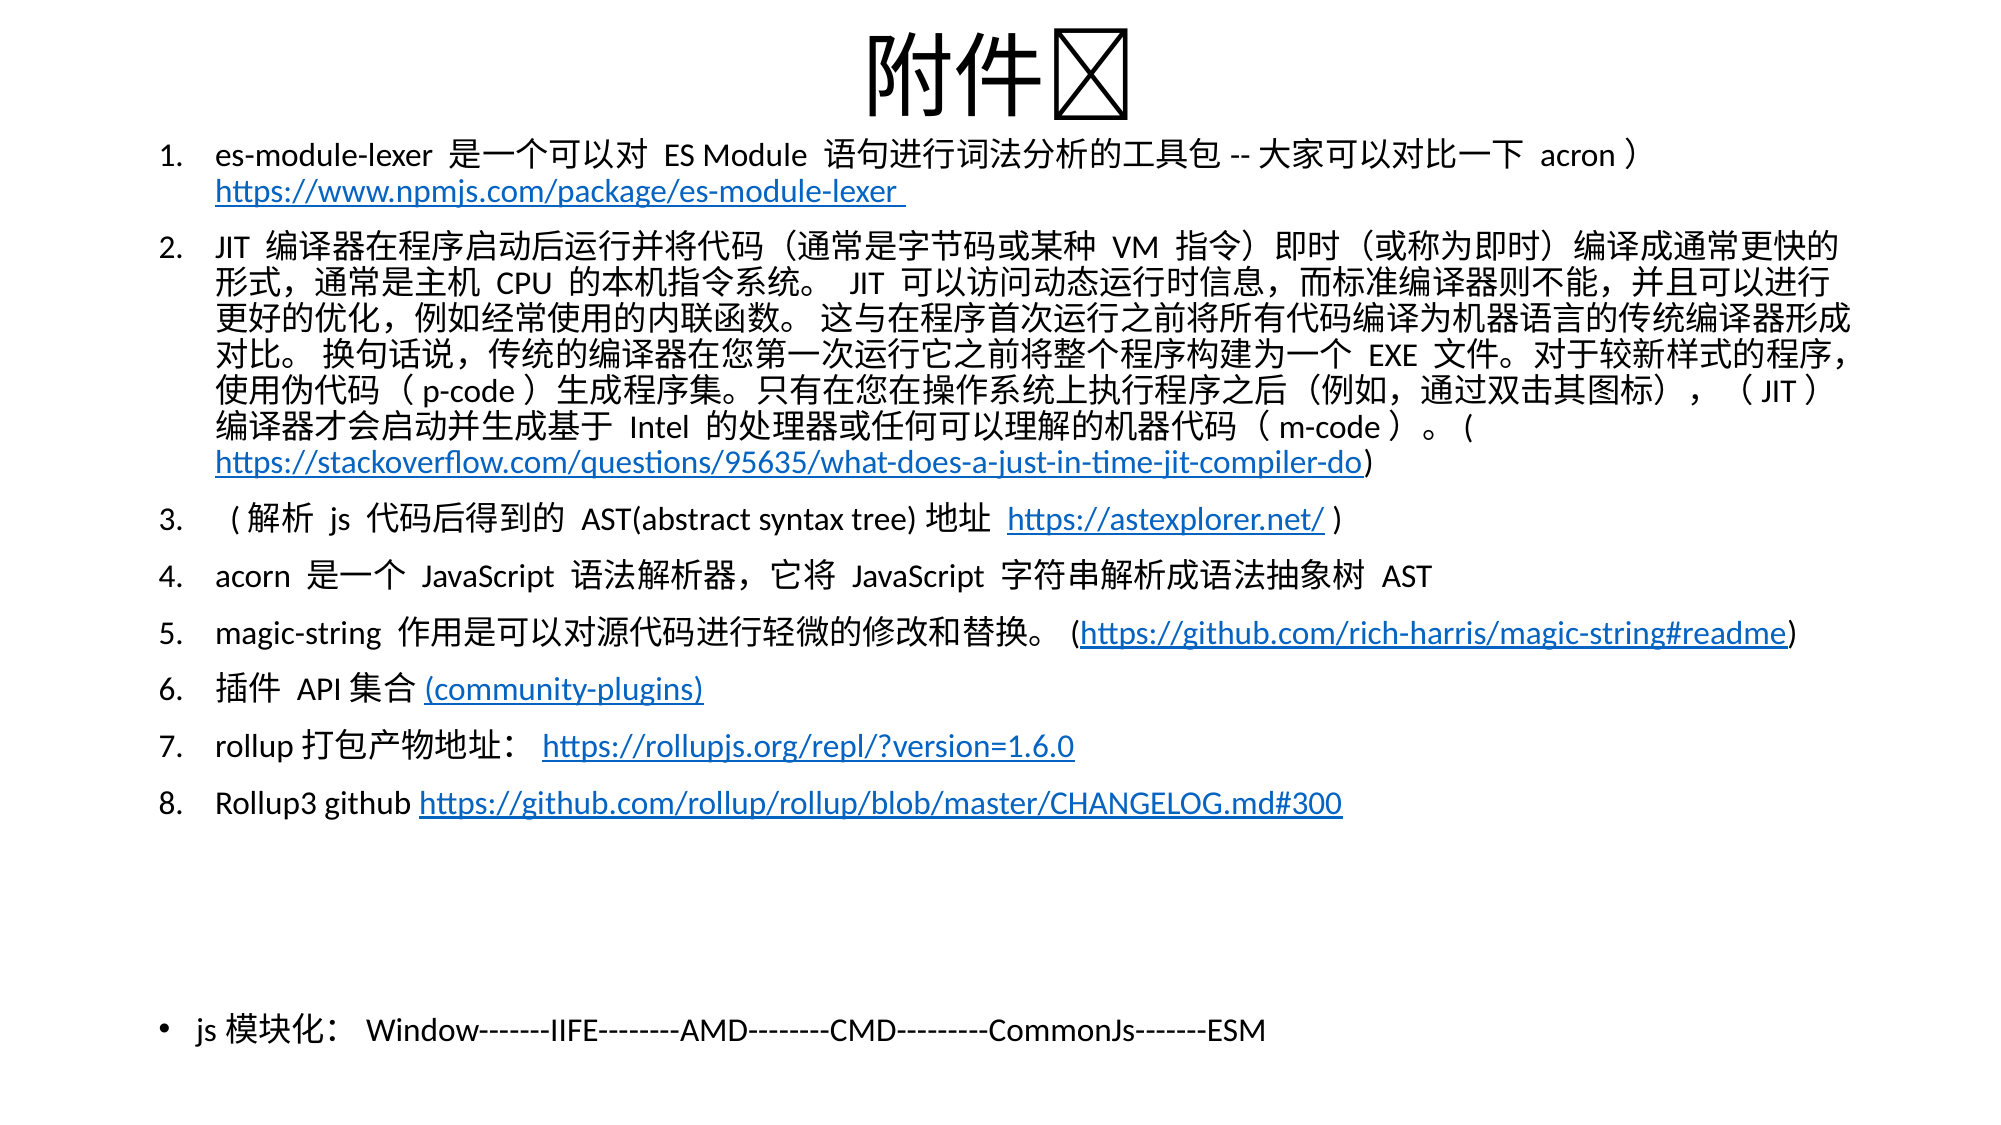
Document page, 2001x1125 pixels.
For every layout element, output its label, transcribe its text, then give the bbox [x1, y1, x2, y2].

list es-module-lexer 是一个可以对 ES Module 语句进行词法分析的工具包--大家可以对比一下 acron）https://www.npmjs.com/package/es-module-lexer JIT 编译器在程序启动后运行并将代码（通常是字节码或某种 VM 指令）即时（或称为即时）编译成通常更快的形式，通常是主机 CPU 的本机指令系统。 JIT 可以访问动态运行时信息，而标准编译器则不能，并且可以进行更好的优化，例如经常使用的内联函数。 这与在程序首次运行之前将所有代码编译为机器语言的传统编译器形成对比。 换句话说，传统的编译器在您第一次运行它之前将整个程序构建为一个 EXE 文件。对于较新样式的程序，使用伪代码（p-code）生成程序集。只有在您在操作系统上执行程序之后（例如，通过双击其图标），（JIT）编译器才会启动并生成基于 Intel 的处理器或任何可以理解的机器代码（m-code）。(https://stackoverflow.com/questions/95635/what-does-a-just-in-time-jit-compiler-do) (解析 js 代码后得到的 AST(abstract syntax tree)地址 https://astexplorer.net/ ) acorn 是一个 JavaScript 语法解析器，它将 JavaScript 字符串解析成语法抽象树 AST magic-string 作用是可以对源代码进行轻微的修改和替换。(https://github.com/rich-harris/magic-string#readme) 插件 API集合(community-plugins) rollup打包产物地址：https://rollupjs.org/repl/?version=1.6.0 Rollup3 github https://github.com/rollup/rollup/blob/master/CHANGELOG.md#300 js模块化：Window-------IIFE--------AMD--------CMD---------CommonJs-------ESM [143, 130, 1869, 1096]
title 附件📎 [137, 5, 1863, 156]
